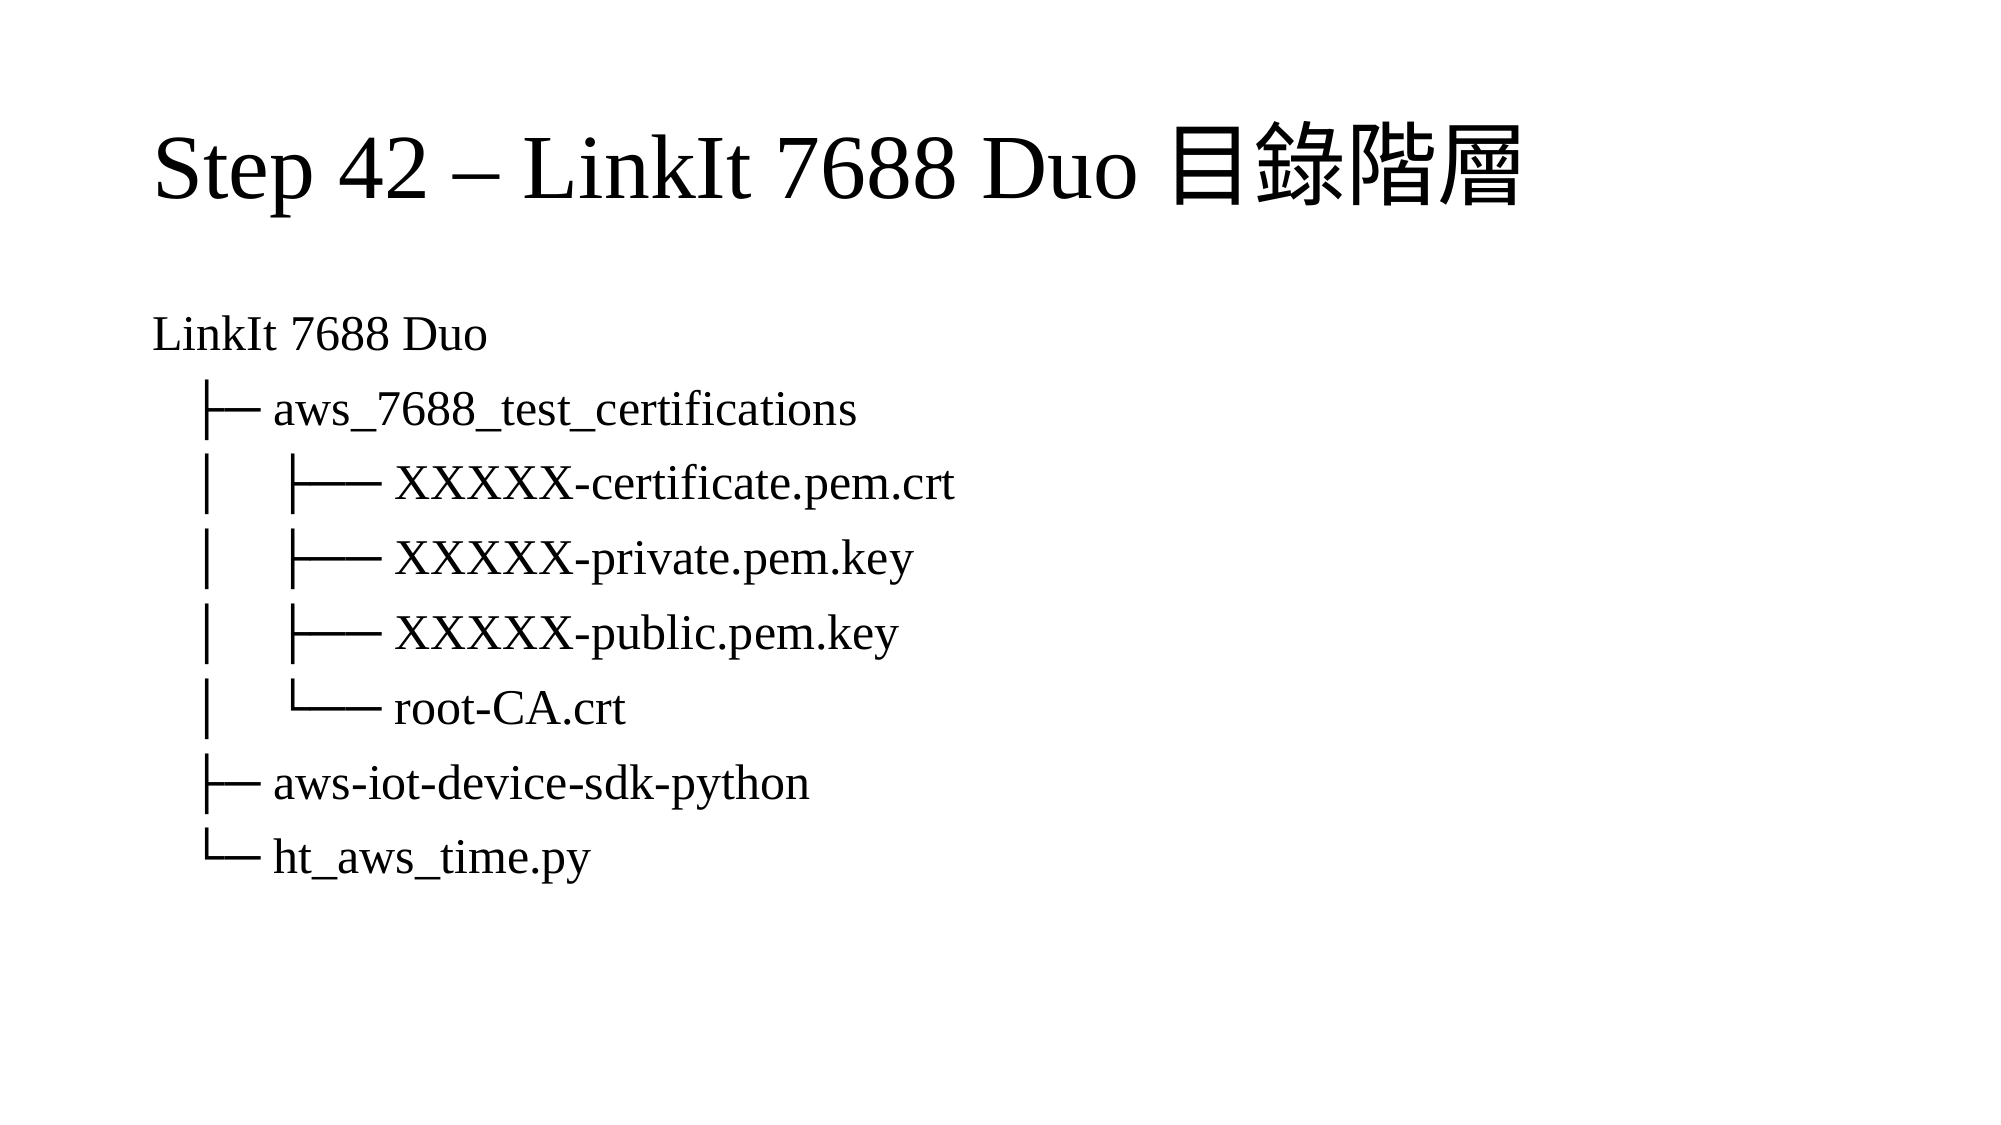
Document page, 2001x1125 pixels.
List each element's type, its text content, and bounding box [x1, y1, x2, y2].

title Step 42 – LinkIt 7688 Duo目錄階層 [137, 59, 1863, 278]
list LinkIt 7688 Duo ├─ aws_7688_test_certifications │ ├── XXXXX-certificate.pem.crt │ ├── XXXXX-private.pem.key │ ├── XXXXX-public.pem.key │ └── root-CA.crt ├─ aws-iot-device-sdk-python └─ ht_aws_time.py [137, 299, 1863, 1014]
